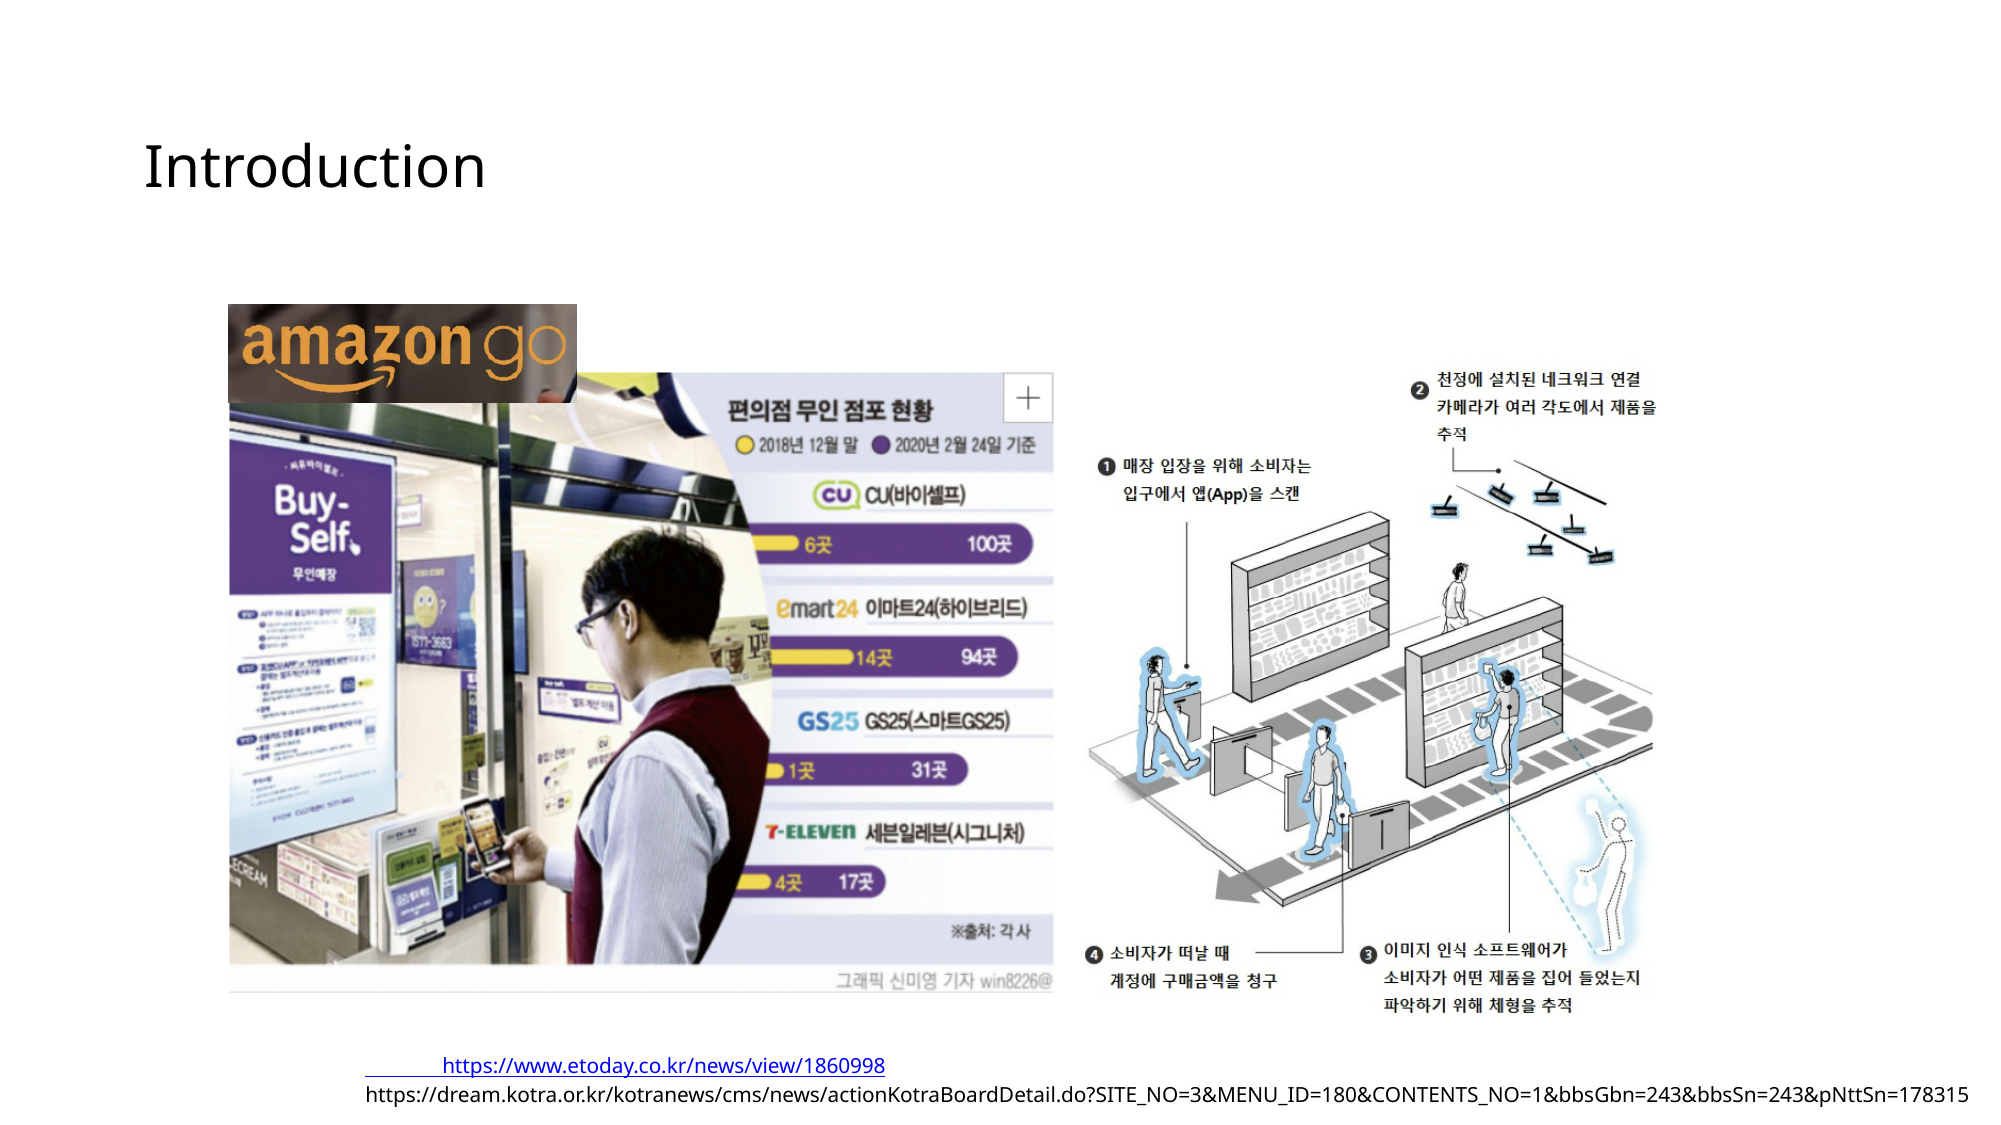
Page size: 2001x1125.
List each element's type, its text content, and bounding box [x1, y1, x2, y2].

picture [201, 304, 1712, 1019]
title Introduction [136, 59, 1863, 278]
text_box https://www.etoday.co.kr/news/view/1860998 https://dream.kotra.or.kr/kotranews/cms/news/actionKotraBoardDetail.do?SITE_NO=3&MENU_ID=180&CONTENTS_NO=1&bbsGbn=243&bbsSn=243&pNttSn=178315 [357, 1045, 1977, 1114]
